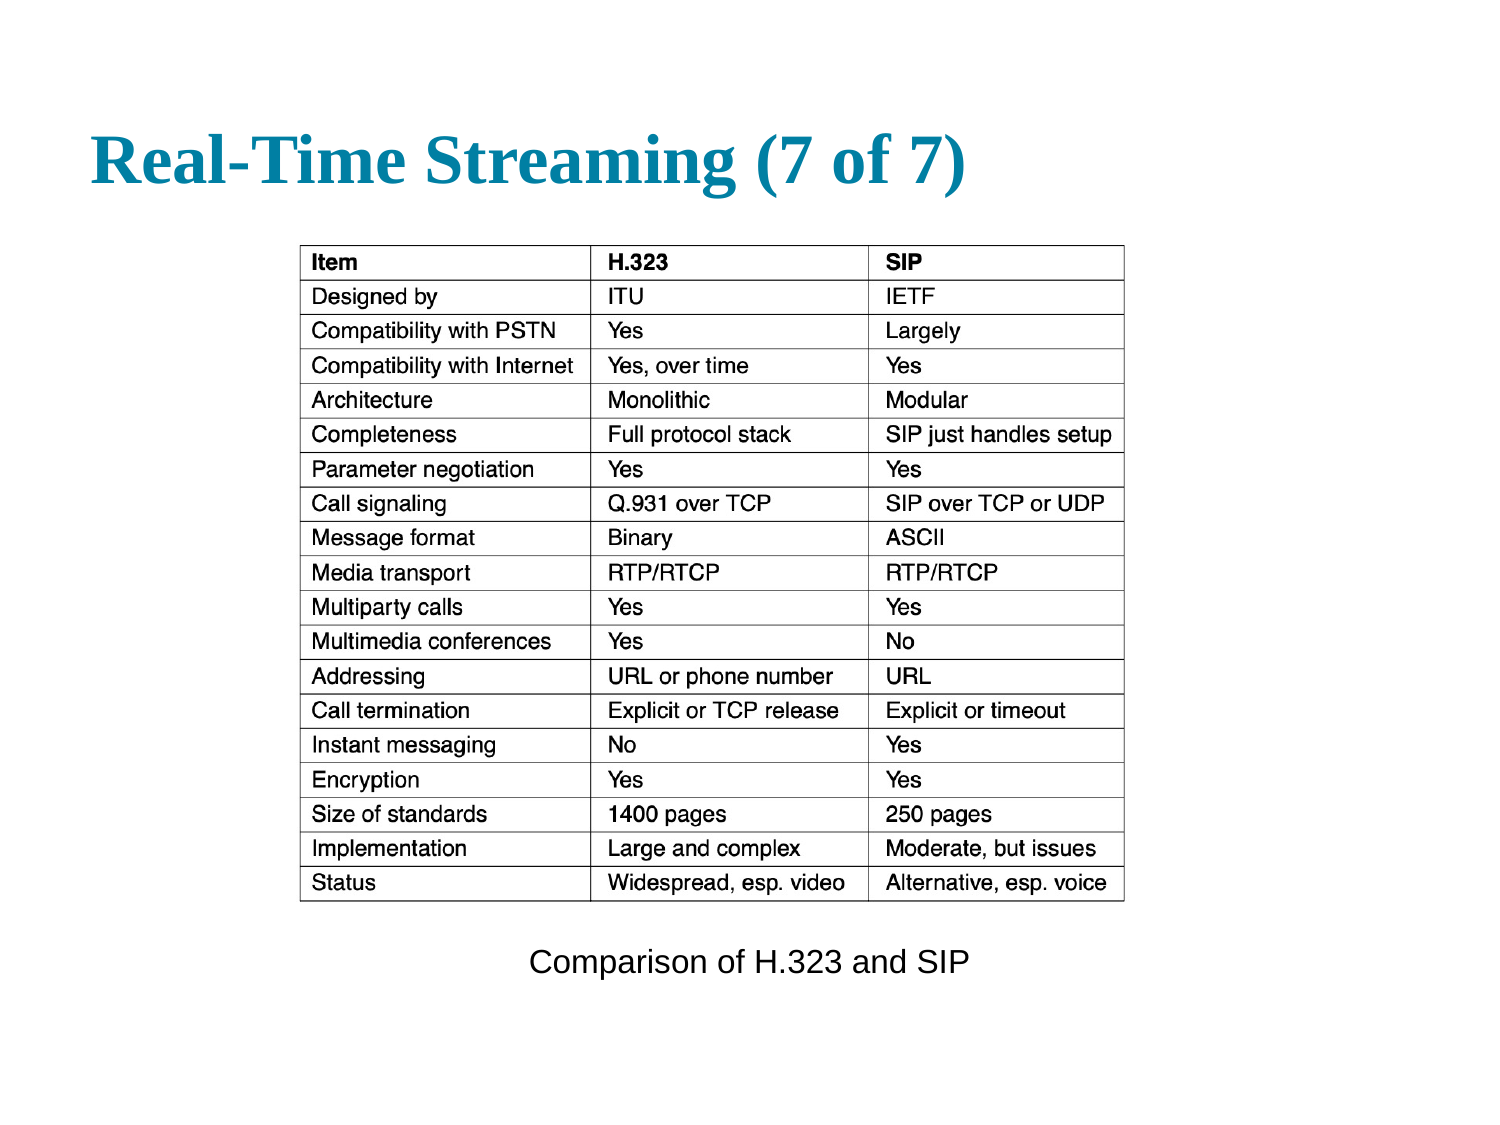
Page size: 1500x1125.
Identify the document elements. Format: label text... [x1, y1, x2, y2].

list Comparison of H.323 and SIP [75, 916, 1425, 996]
title Real-Time Streaming (7 of 7) [75, 37, 1425, 213]
picture [282, 229, 1139, 918]
